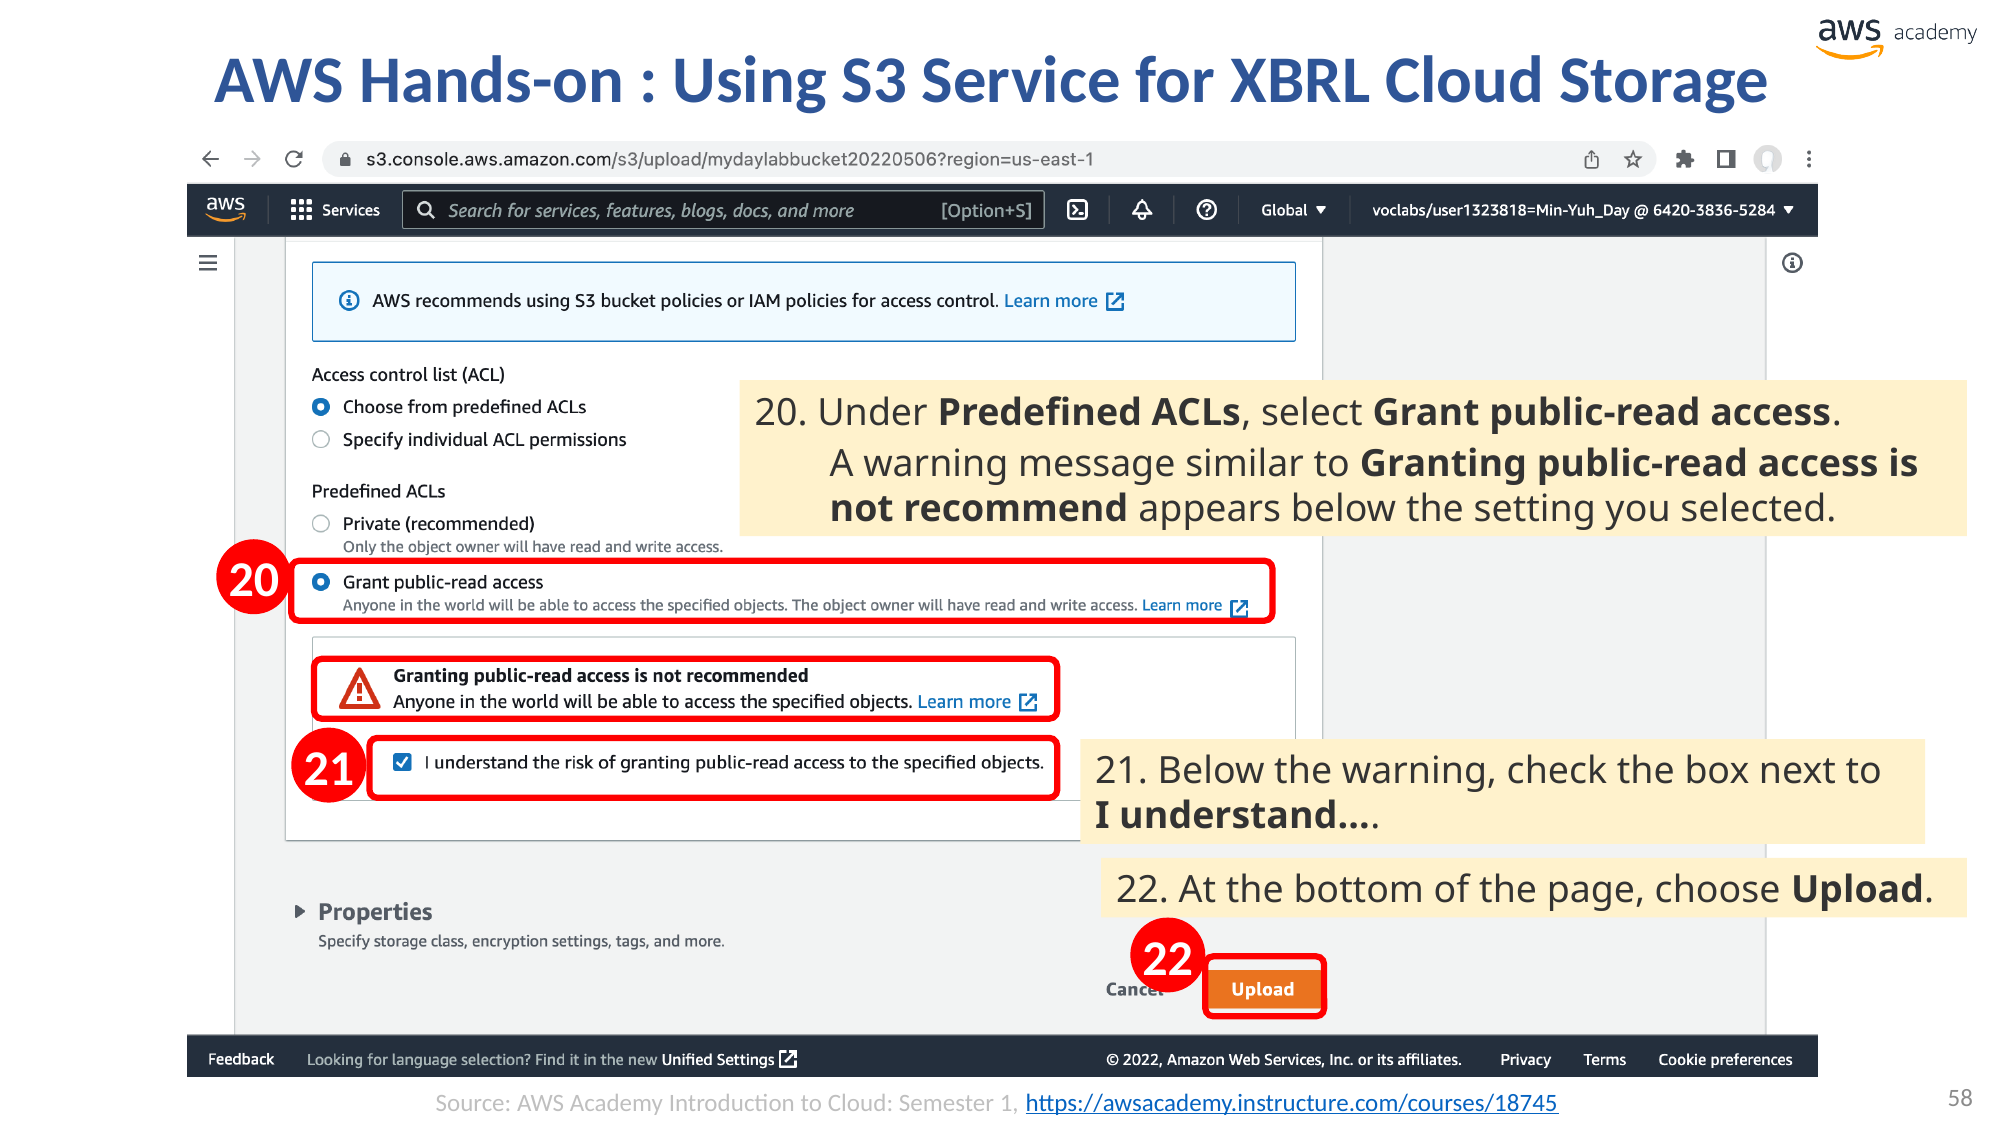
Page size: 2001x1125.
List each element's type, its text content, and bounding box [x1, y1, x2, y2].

text_box 22. At the bottom of the page, choose Upload. [1818, 857, 1967, 918]
text_box 20. Under Predefined ACLs, select Grant public-read access. A warning message similar to Granting public-read access is not recommend appears below the setting you selected. [1818, 380, 1967, 537]
picture [1816, 19, 1977, 60]
text_box 21. Below the warning, check the box next to I understand.... [1818, 739, 1926, 844]
text_box Source: AWS Academy Introduction to Cloud: Semester 1, https://awsacademy.instructure.com/courses/18745 [236, 1078, 1764, 1124]
picture [187, 138, 1818, 1077]
slide_number 58 [1830, 1076, 1989, 1116]
title AWS Hands-on : Using S3 Service for XBRL Cloud Storage [79, 9, 1921, 143]
